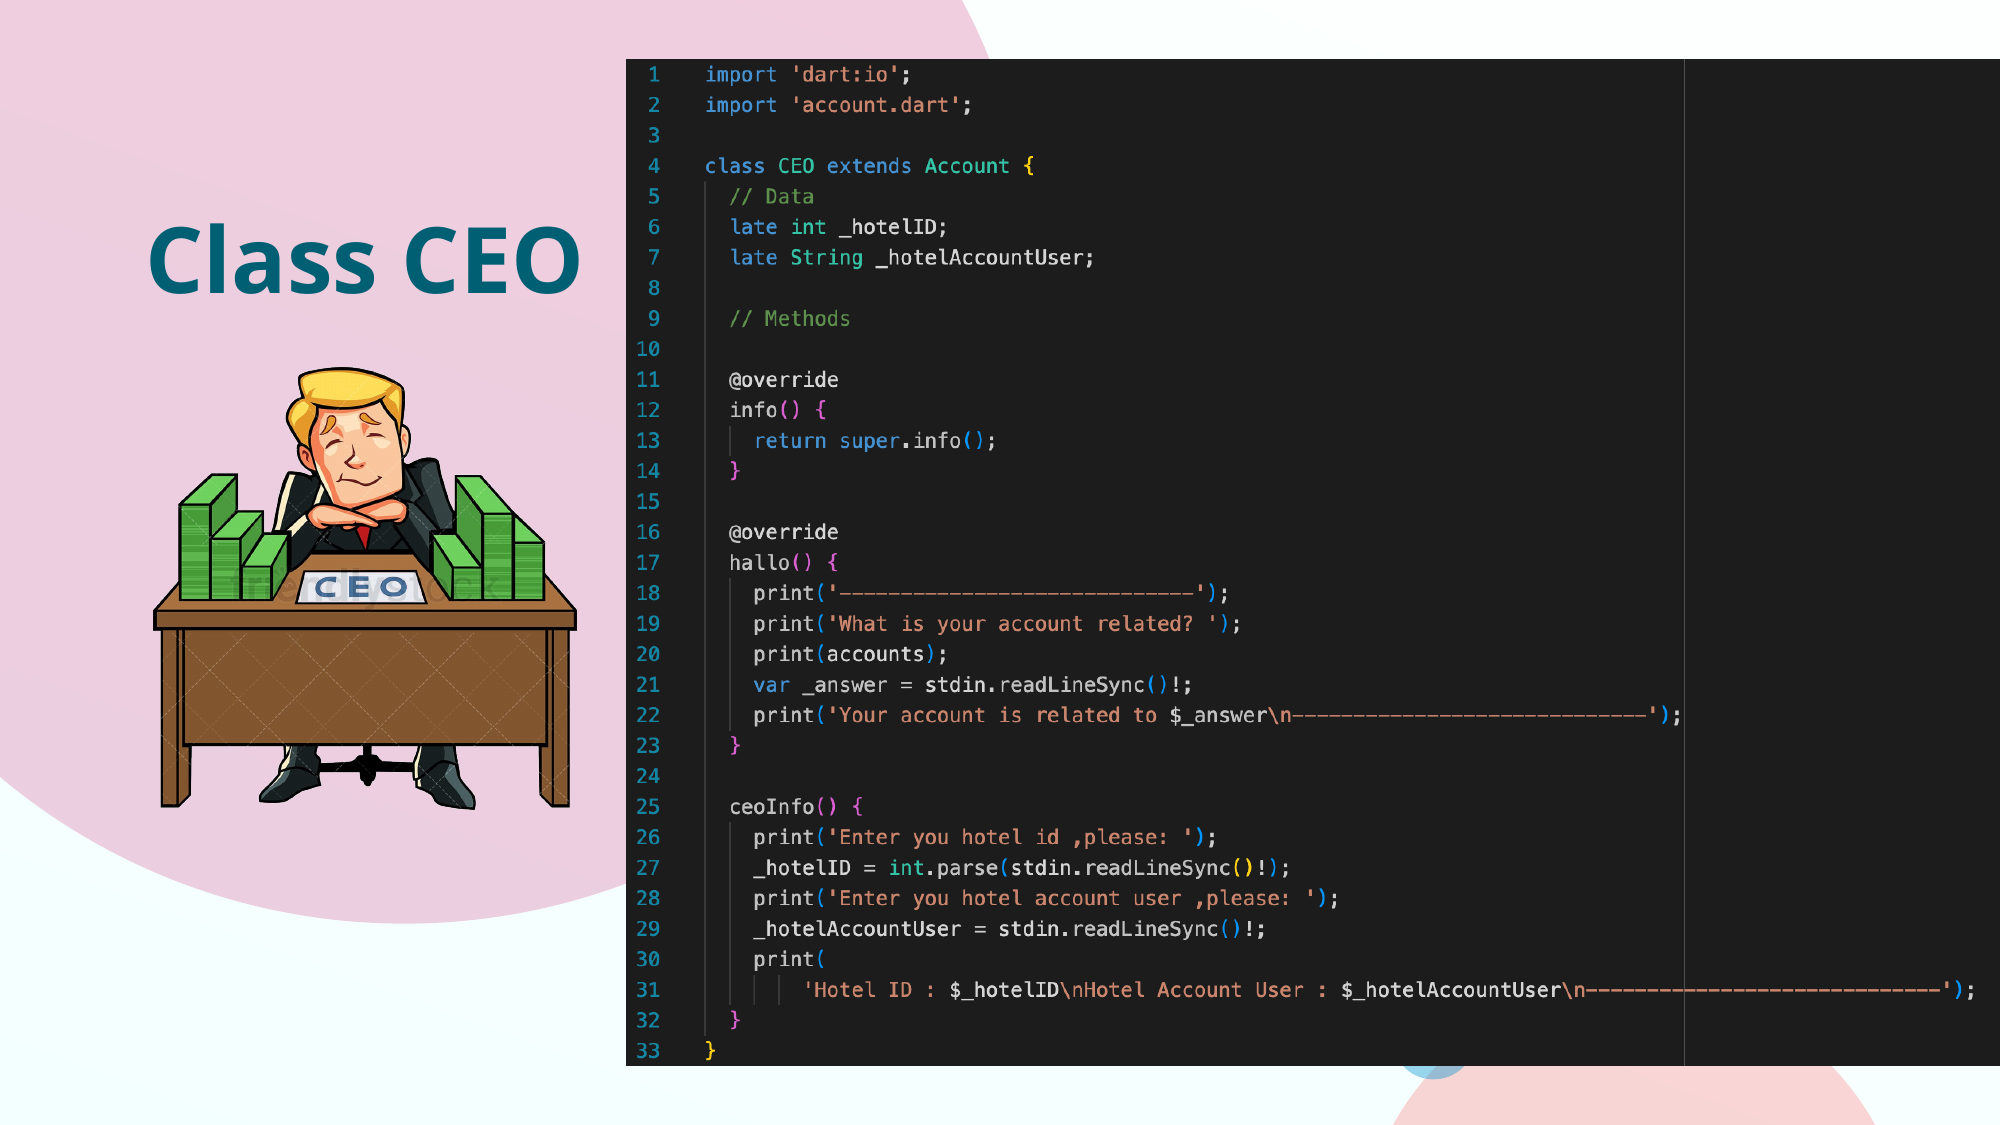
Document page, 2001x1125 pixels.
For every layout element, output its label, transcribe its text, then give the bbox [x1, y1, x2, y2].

title Class CEO [104, 194, 626, 300]
picture [626, 59, 2000, 1066]
text_box 6 [1459, 1066, 1909, 1076]
picture [153, 367, 577, 810]
